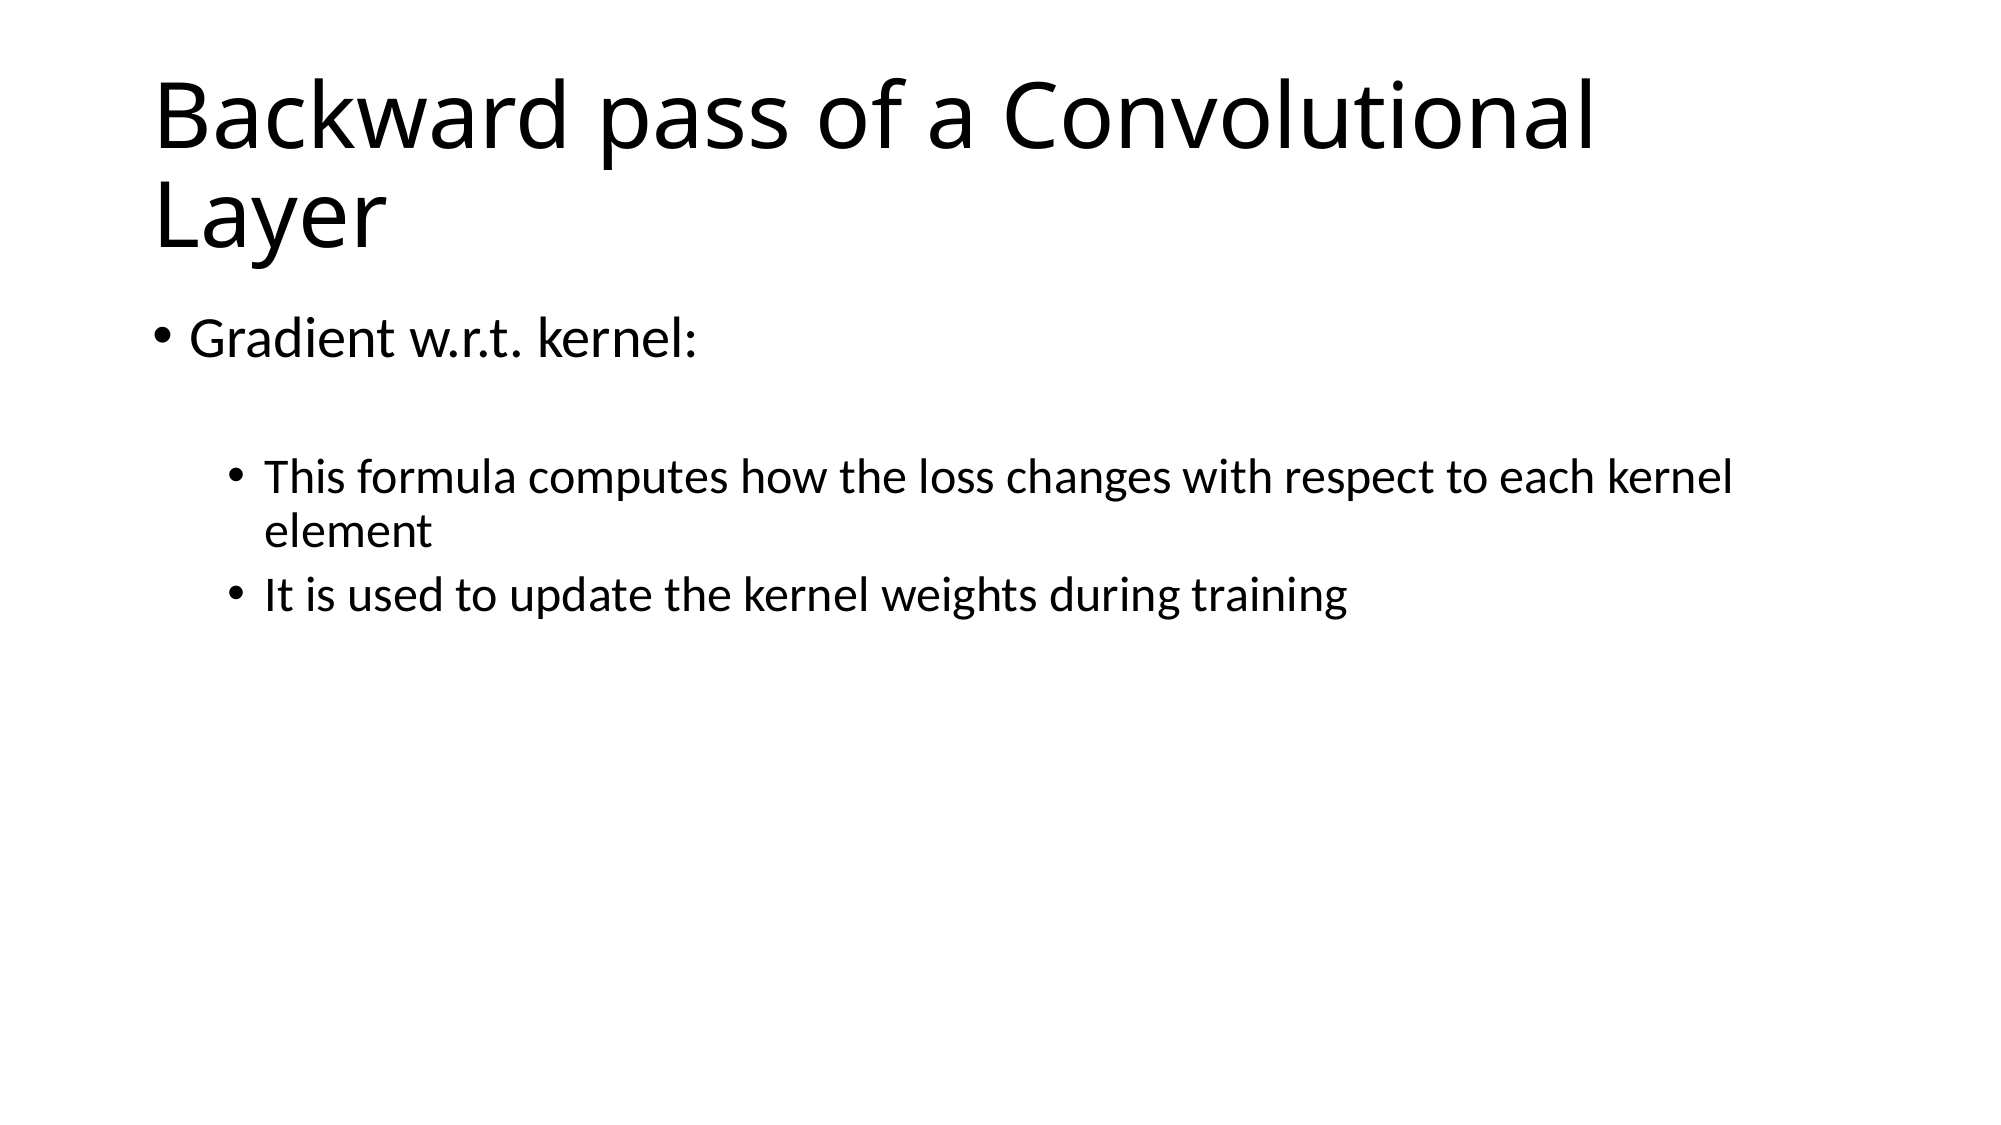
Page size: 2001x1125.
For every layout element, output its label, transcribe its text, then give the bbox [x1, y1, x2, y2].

title Backward pass of a Convolutional Layer [137, 59, 1863, 278]
